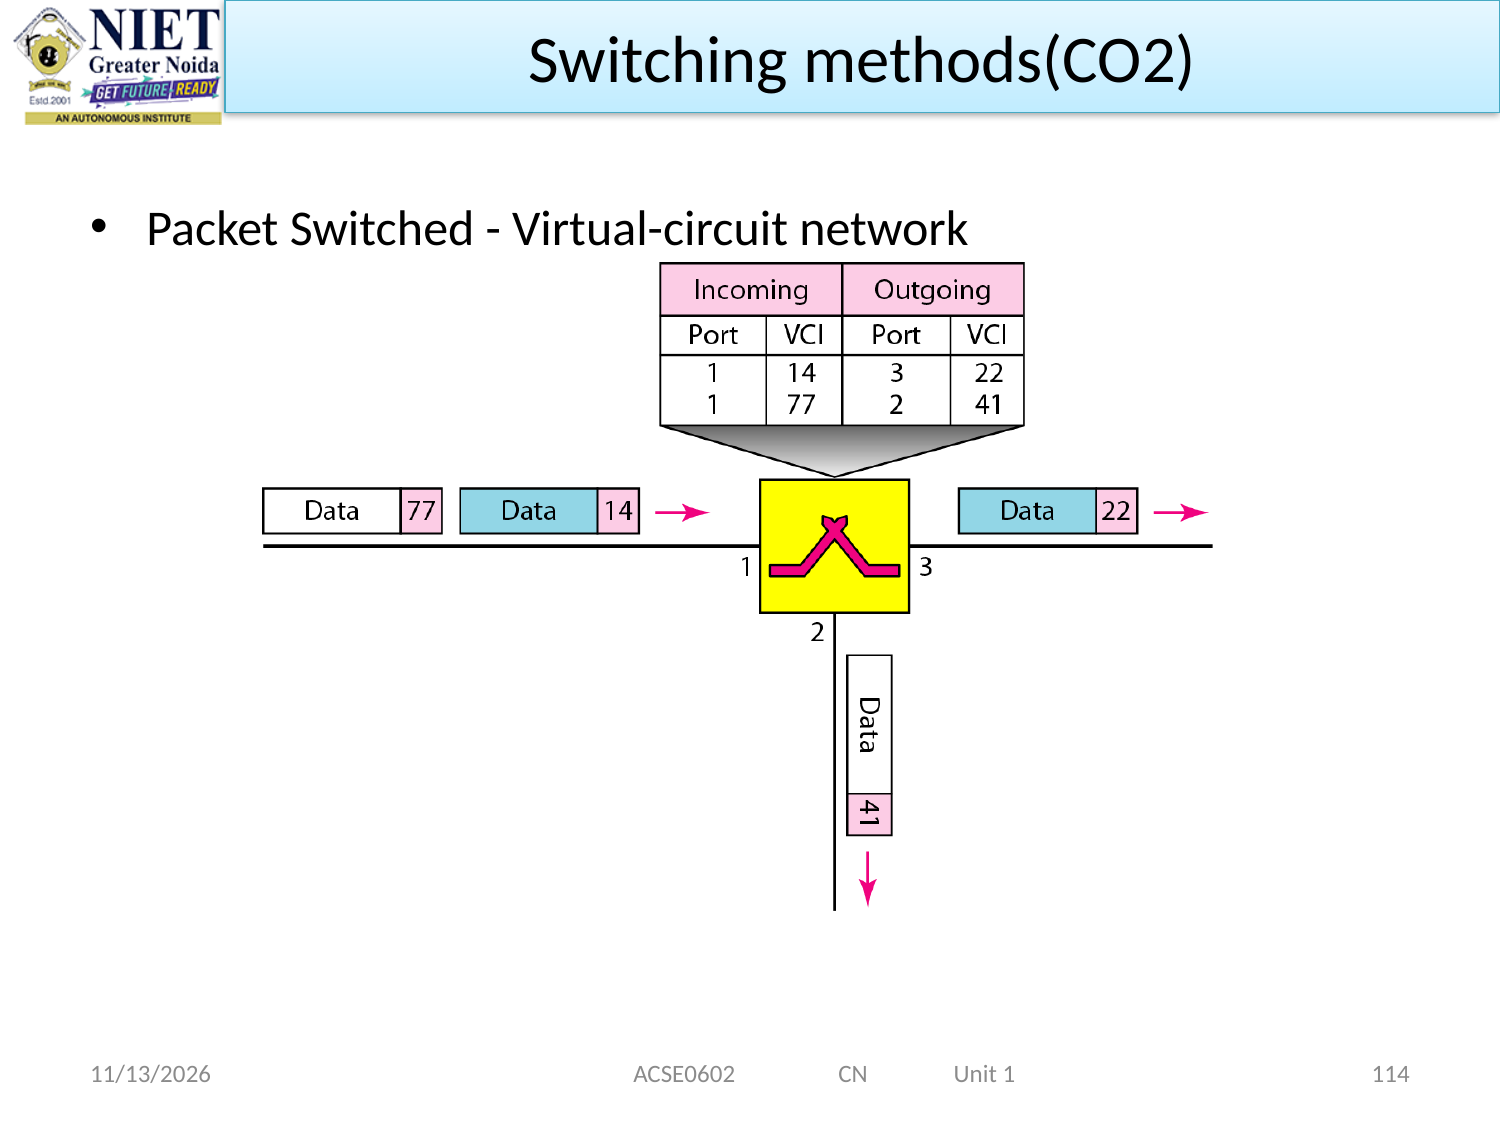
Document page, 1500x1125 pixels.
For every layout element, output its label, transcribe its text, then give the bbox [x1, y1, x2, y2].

footer ACSE0602 CN Unit 1 [412, 1043, 1238, 1103]
slide_number 114 [1238, 1043, 1425, 1103]
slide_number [75, 1043, 412, 1103]
list Packet Switched - Virtual-circuit network [75, 187, 1425, 1043]
picture [262, 262, 1213, 911]
text_box Switching methods(CO2) [224, 0, 1500, 113]
picture [13, 7, 222, 126]
